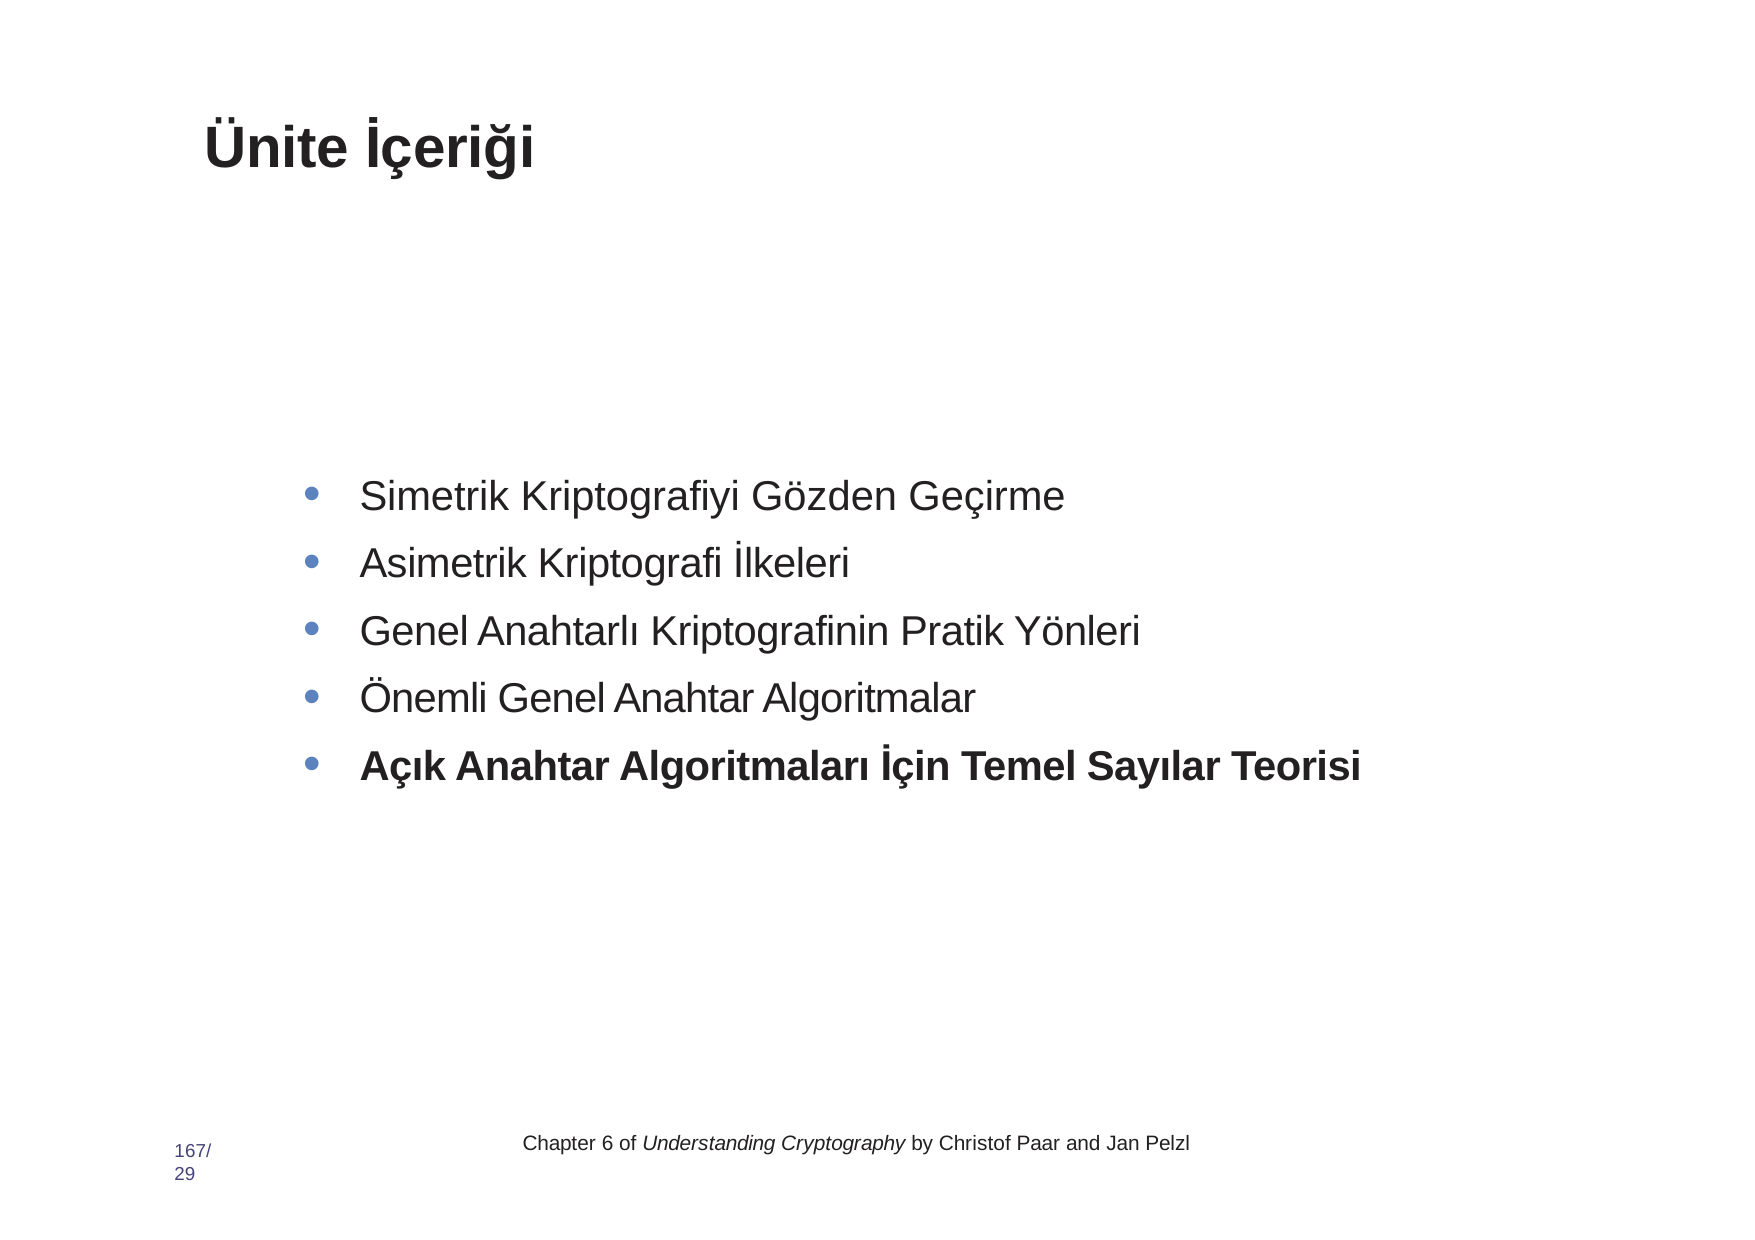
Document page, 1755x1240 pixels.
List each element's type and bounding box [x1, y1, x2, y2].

footer [520, 1129, 1194, 1157]
title [202, 108, 1552, 181]
slide_number [170, 1139, 224, 1164]
text_box [301, 468, 1403, 831]
